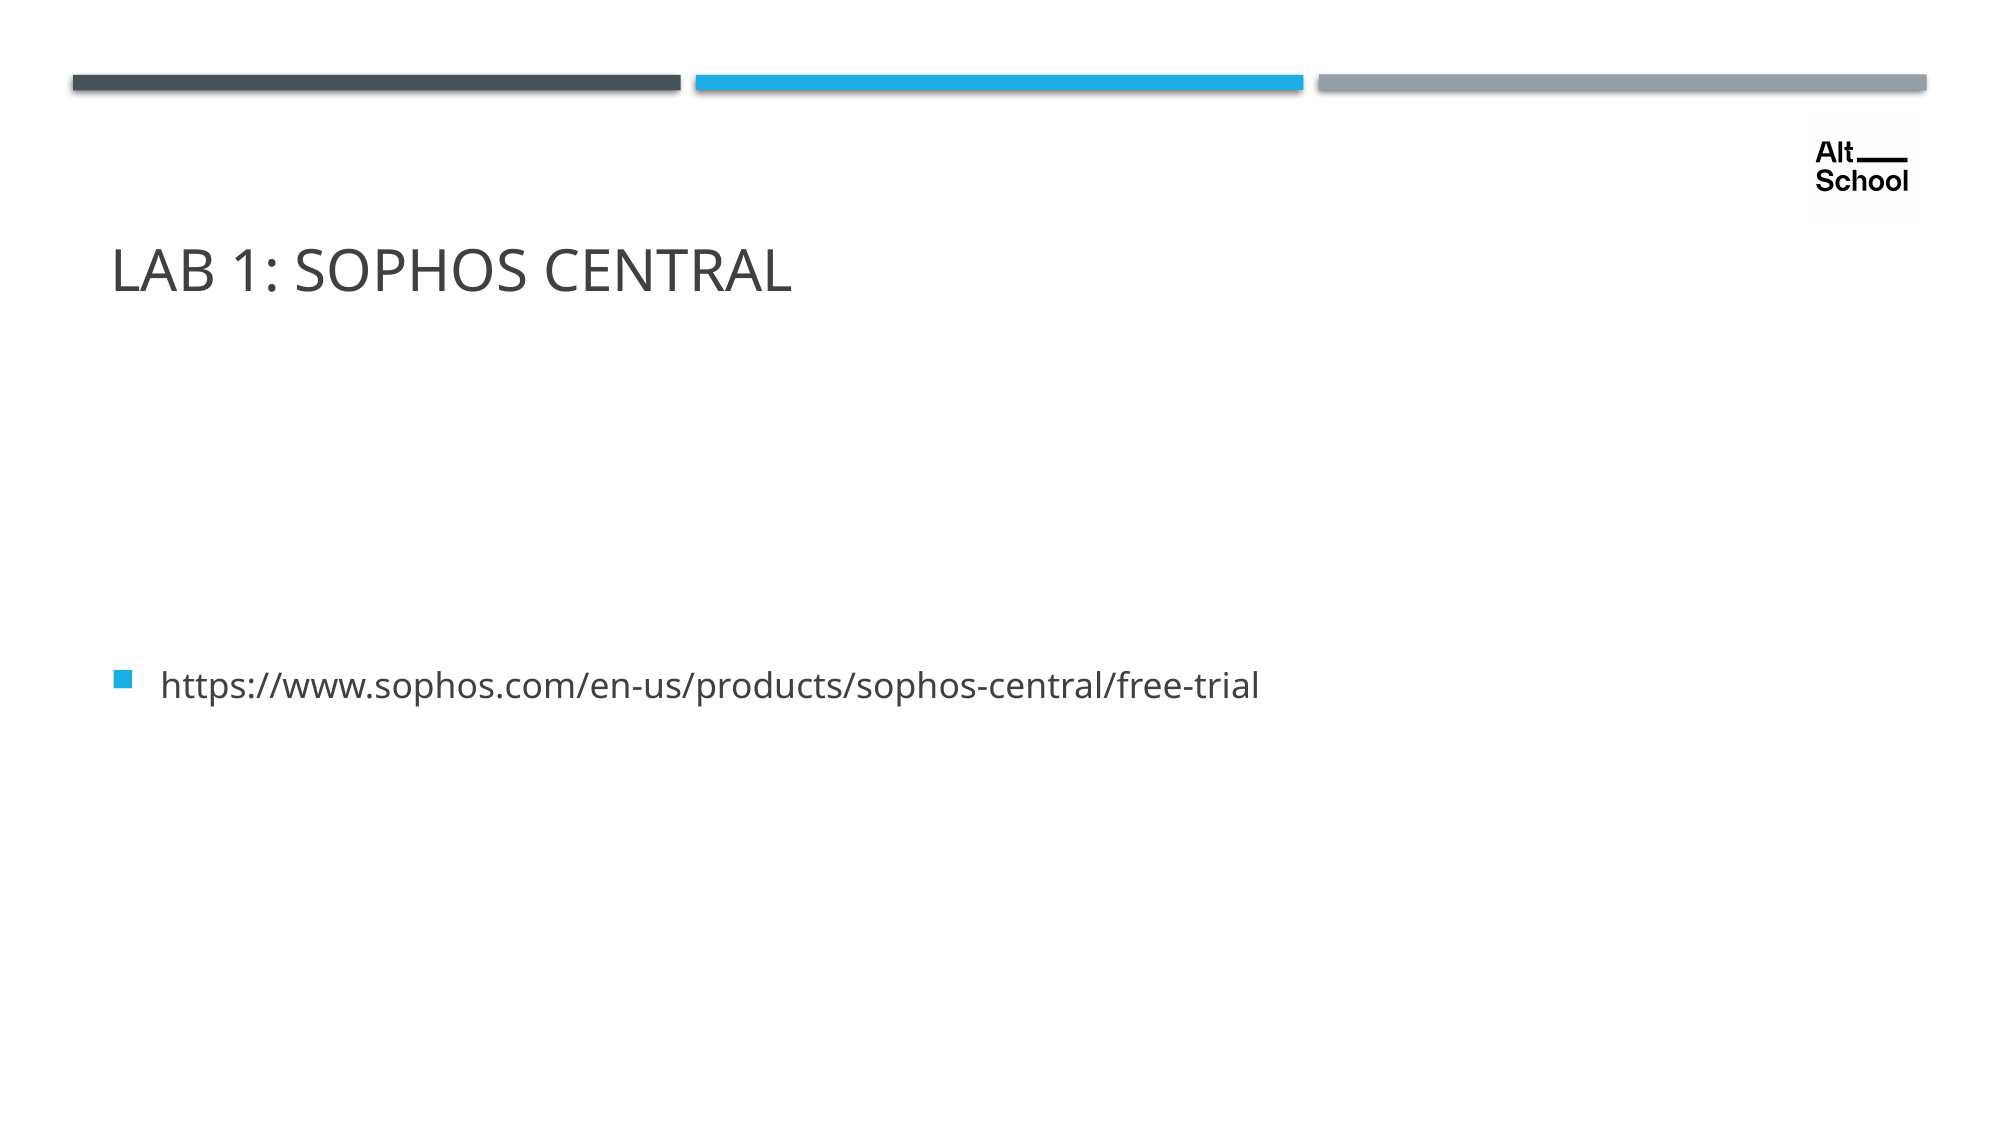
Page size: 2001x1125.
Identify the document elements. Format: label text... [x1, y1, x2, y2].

title LAB 1: SOPHOS CENTRAL [95, 115, 1905, 311]
picture [1805, 112, 1916, 223]
list https://www.sophos.com/en-us/products/sophos-central/free-trial [95, 383, 1905, 981]
